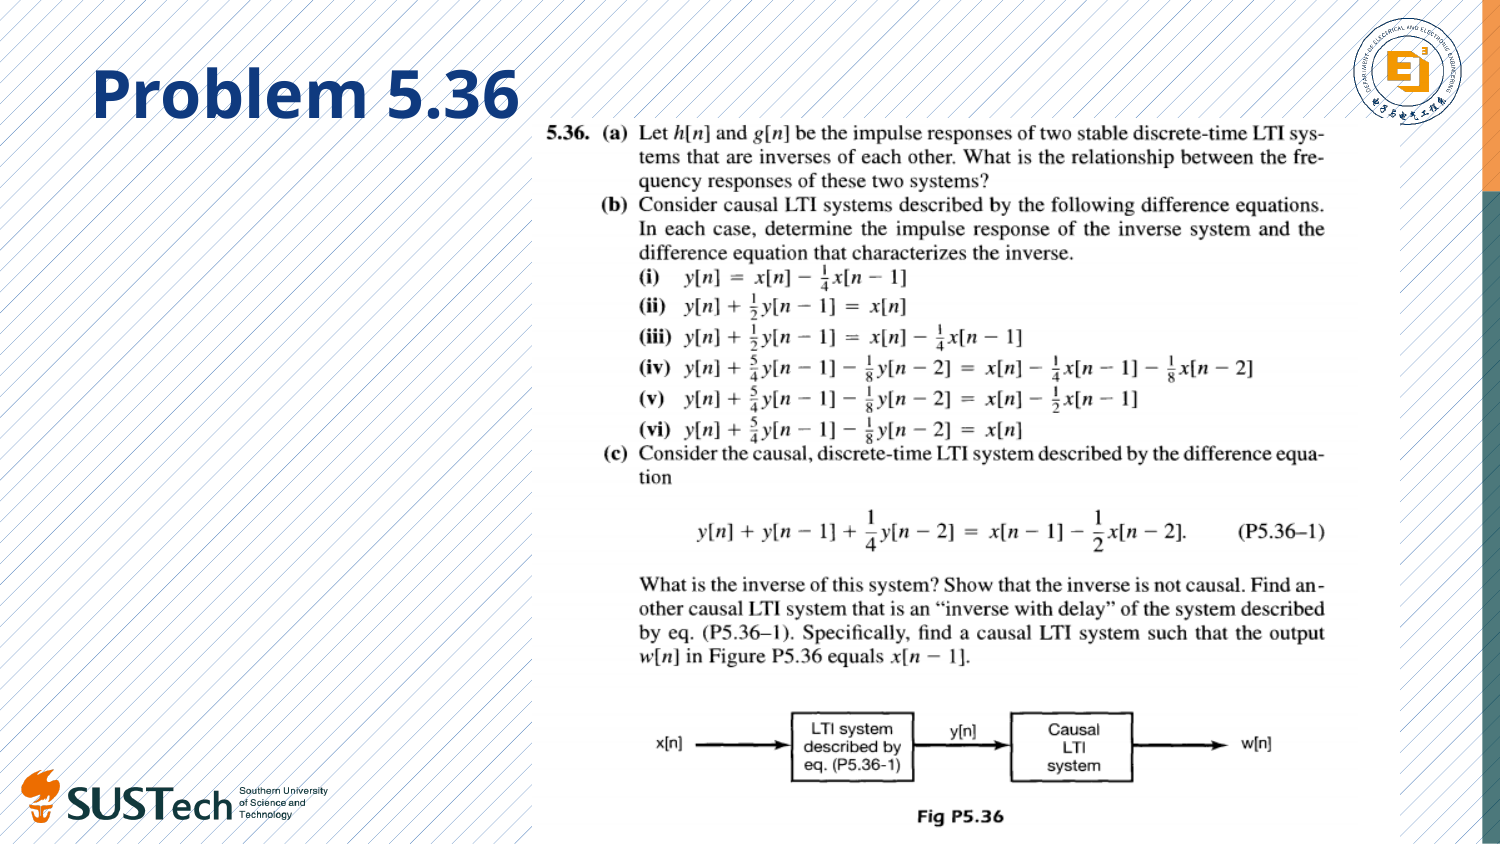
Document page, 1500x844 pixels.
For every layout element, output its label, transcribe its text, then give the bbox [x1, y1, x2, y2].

picture [531, 118, 1400, 844]
slide_number [1405, 782, 1425, 827]
picture [1339, 6, 1479, 137]
picture [0, 758, 349, 844]
title Problem 5.36 [75, 33, 1425, 151]
